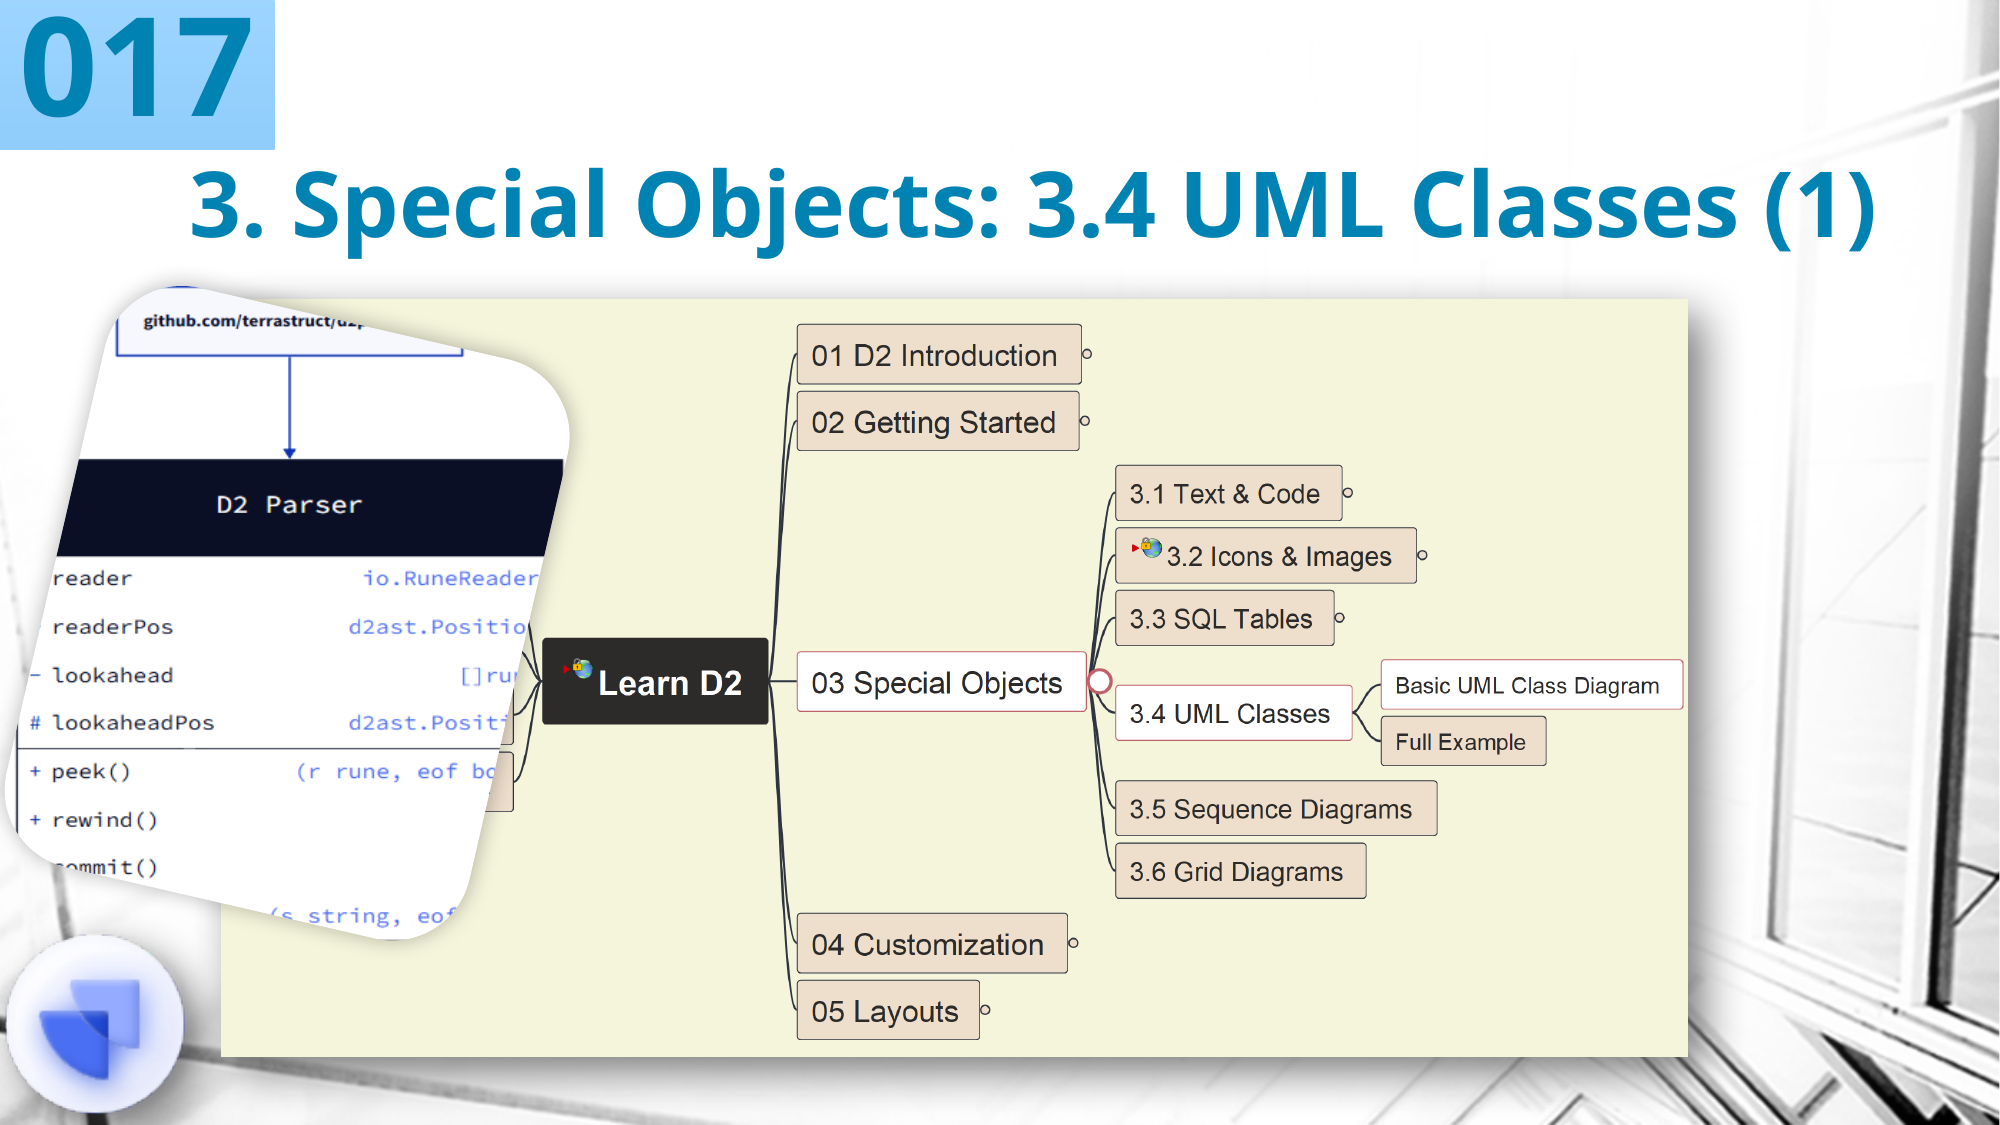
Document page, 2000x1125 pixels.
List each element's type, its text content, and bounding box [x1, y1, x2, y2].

picture [0, 0, 2000, 1125]
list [221, 299, 1688, 1057]
title 3. Special Objects: 3.4 UML Classes (1) [174, 87, 1925, 263]
text_box 017 [0, 0, 275, 150]
